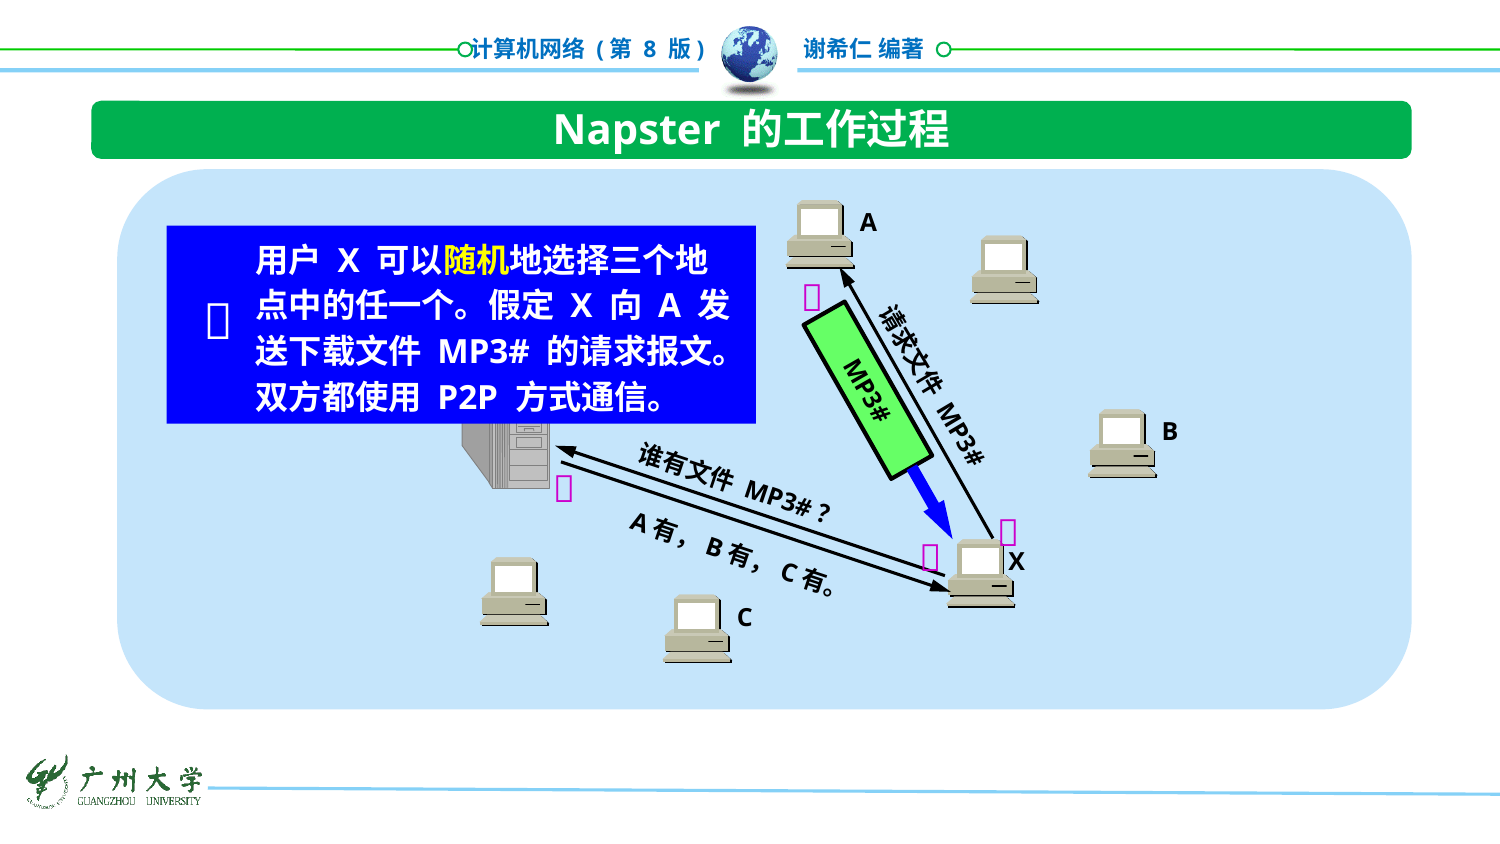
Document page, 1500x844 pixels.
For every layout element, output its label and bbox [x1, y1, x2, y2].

text_box [115, 167, 1414, 712]
picture [945, 538, 1017, 609]
picture [478, 556, 551, 627]
picture [969, 234, 1041, 305]
picture [1087, 408, 1159, 479]
text_box [91, 95, 1412, 161]
picture [784, 199, 857, 270]
picture [26, 754, 202, 809]
picture [661, 593, 734, 664]
picture [719, 24, 779, 95]
